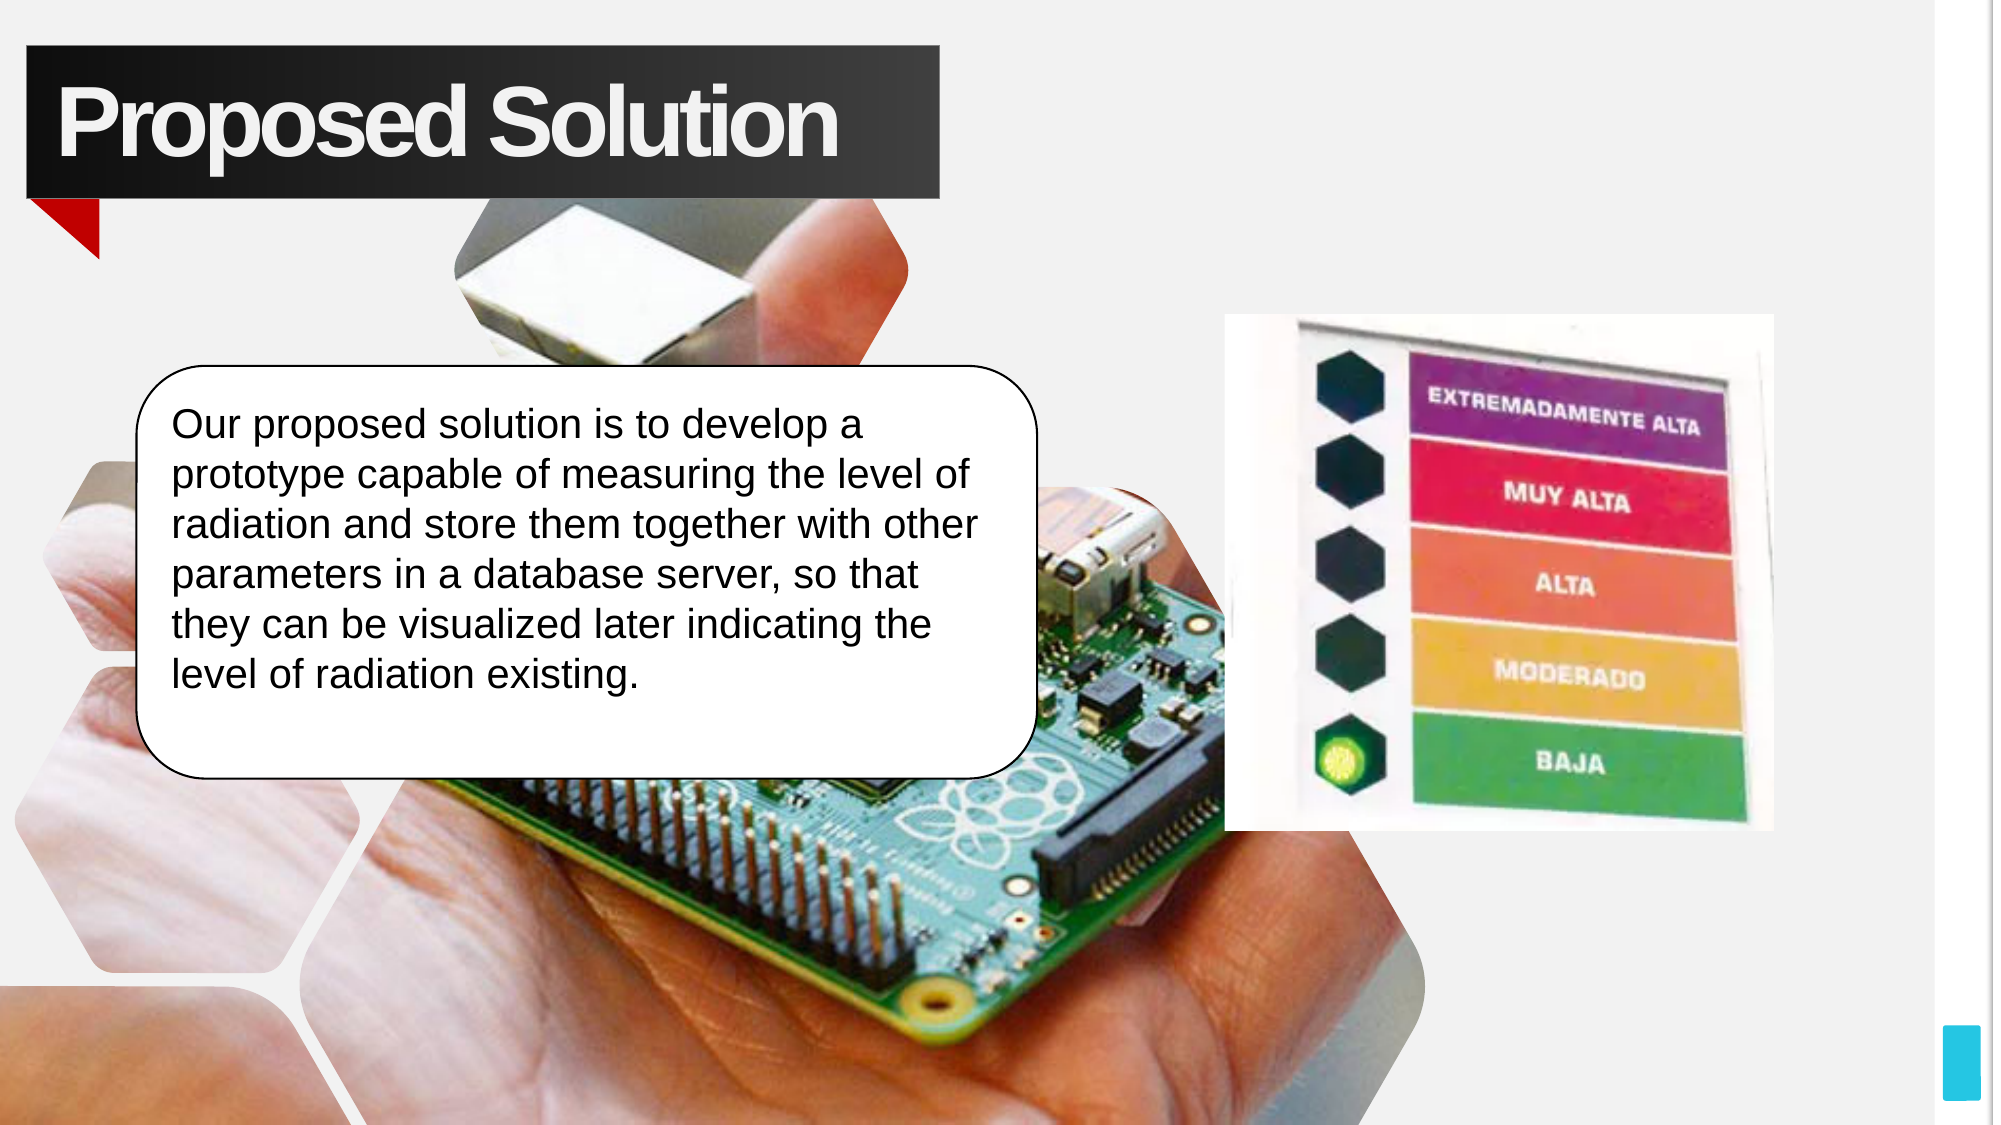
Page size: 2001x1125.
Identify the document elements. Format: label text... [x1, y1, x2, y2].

title Proposed Solution [26, 45, 940, 68]
picture [0, 68, 1774, 1125]
